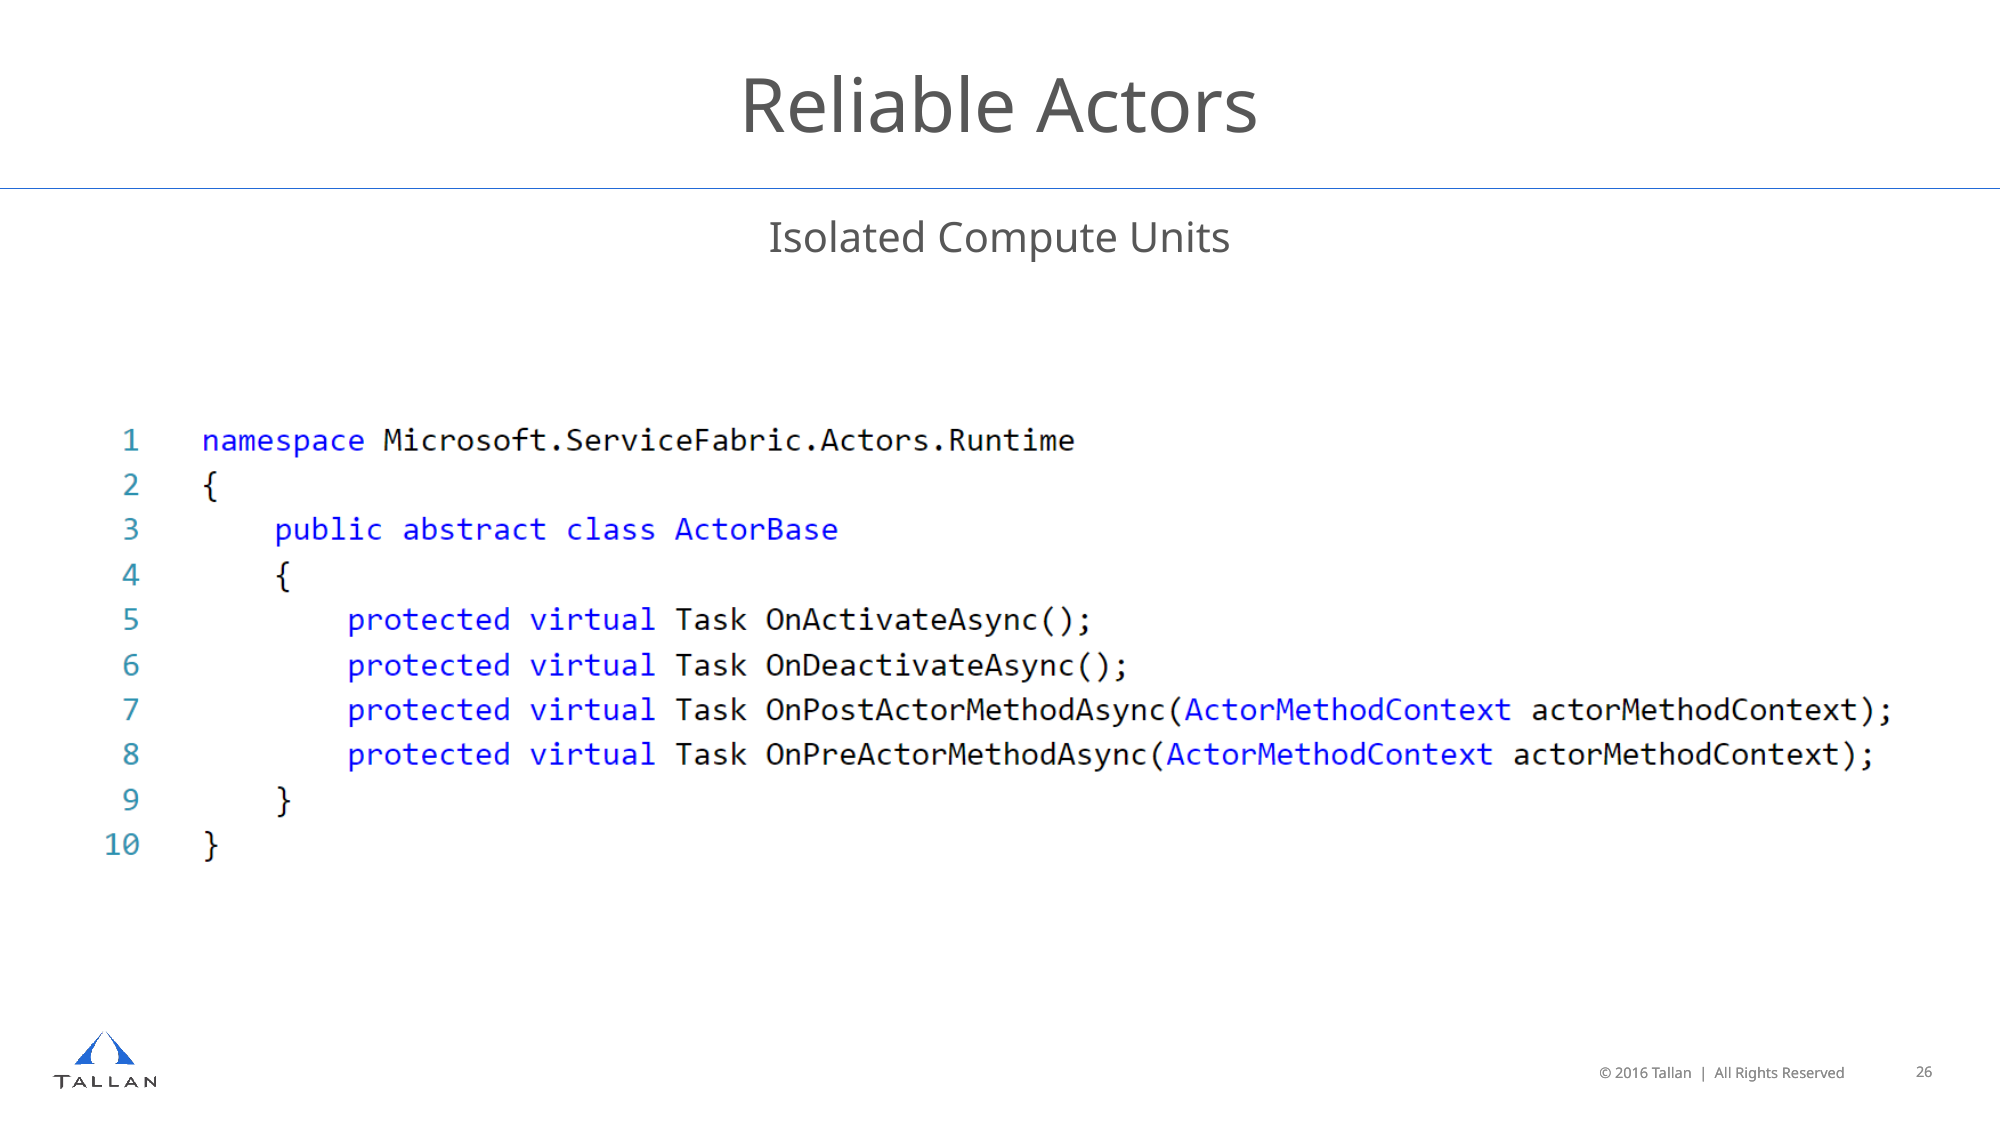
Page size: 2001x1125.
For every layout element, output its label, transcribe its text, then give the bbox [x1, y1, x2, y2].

title Reliable Actors [137, 59, 1863, 167]
picture [97, 421, 1895, 871]
picture [52, 1031, 156, 1089]
list Isolated Compute Units [137, 209, 1863, 263]
